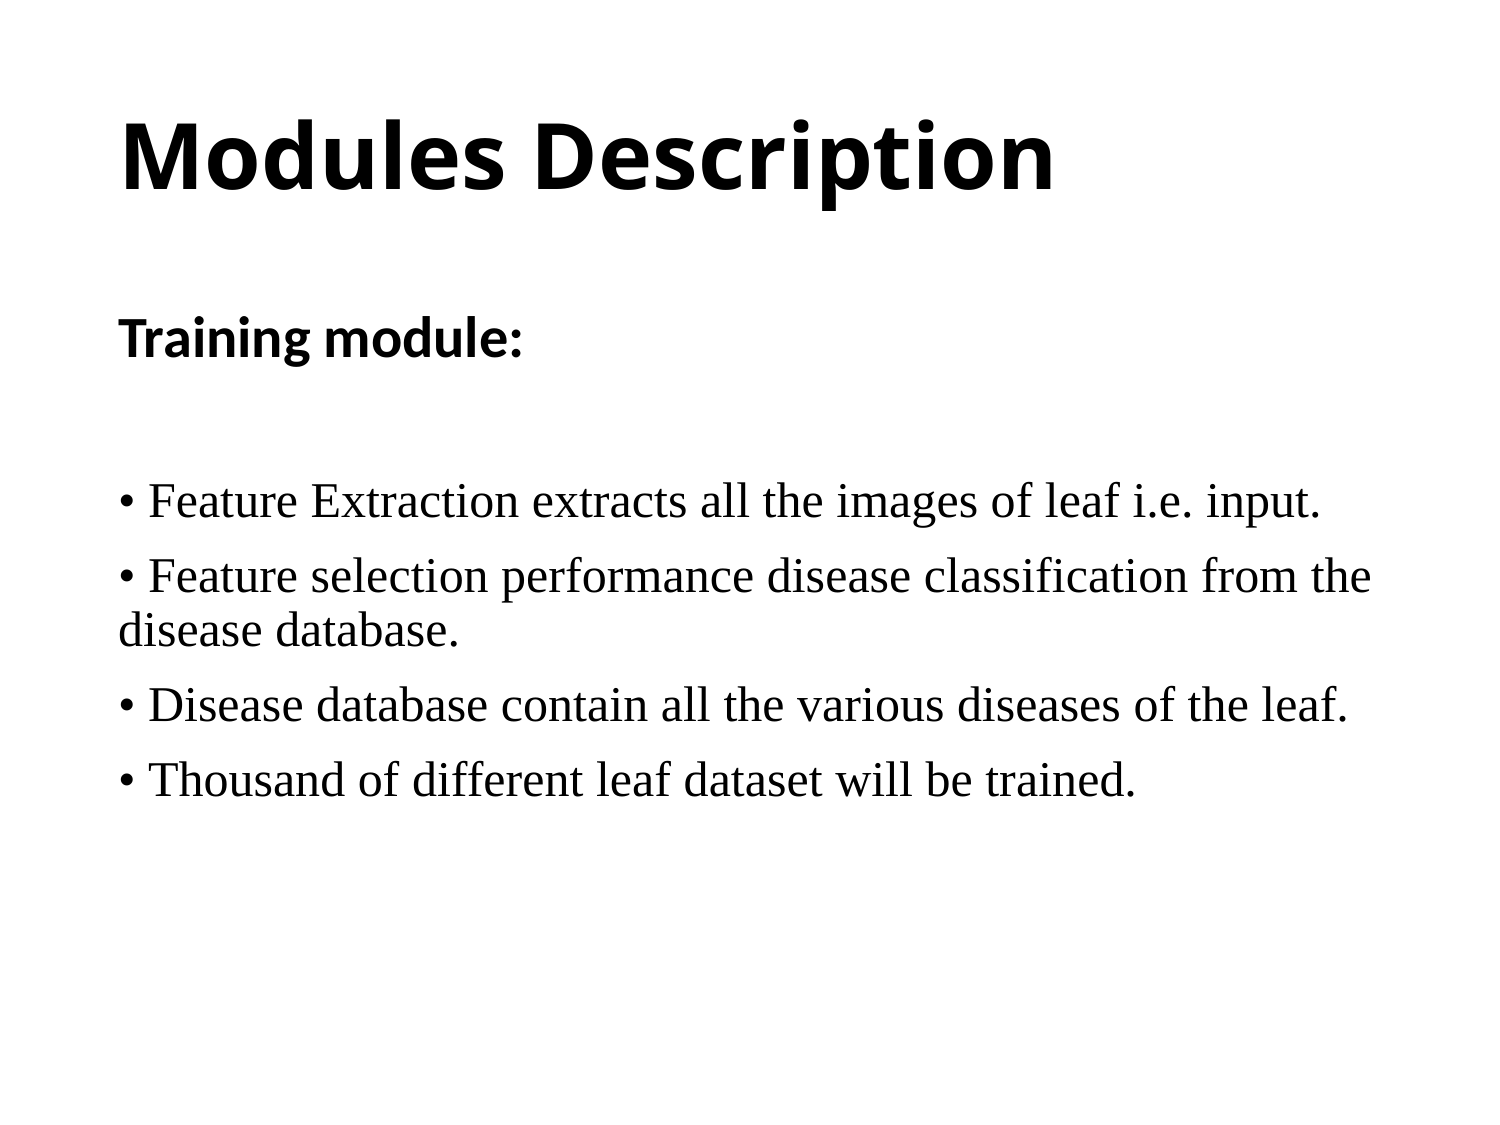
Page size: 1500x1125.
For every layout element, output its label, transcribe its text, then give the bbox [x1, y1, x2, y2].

list Training module: • Feature Extraction extracts all the images of leaf i.e. input. • Feature selection performance disease classification from the disease database. • Disease database contain all the various diseases of the leaf. • Thousand of different leaf dataset will be trained. [103, 299, 1397, 1014]
title Modules Description [103, 51, 1397, 269]
